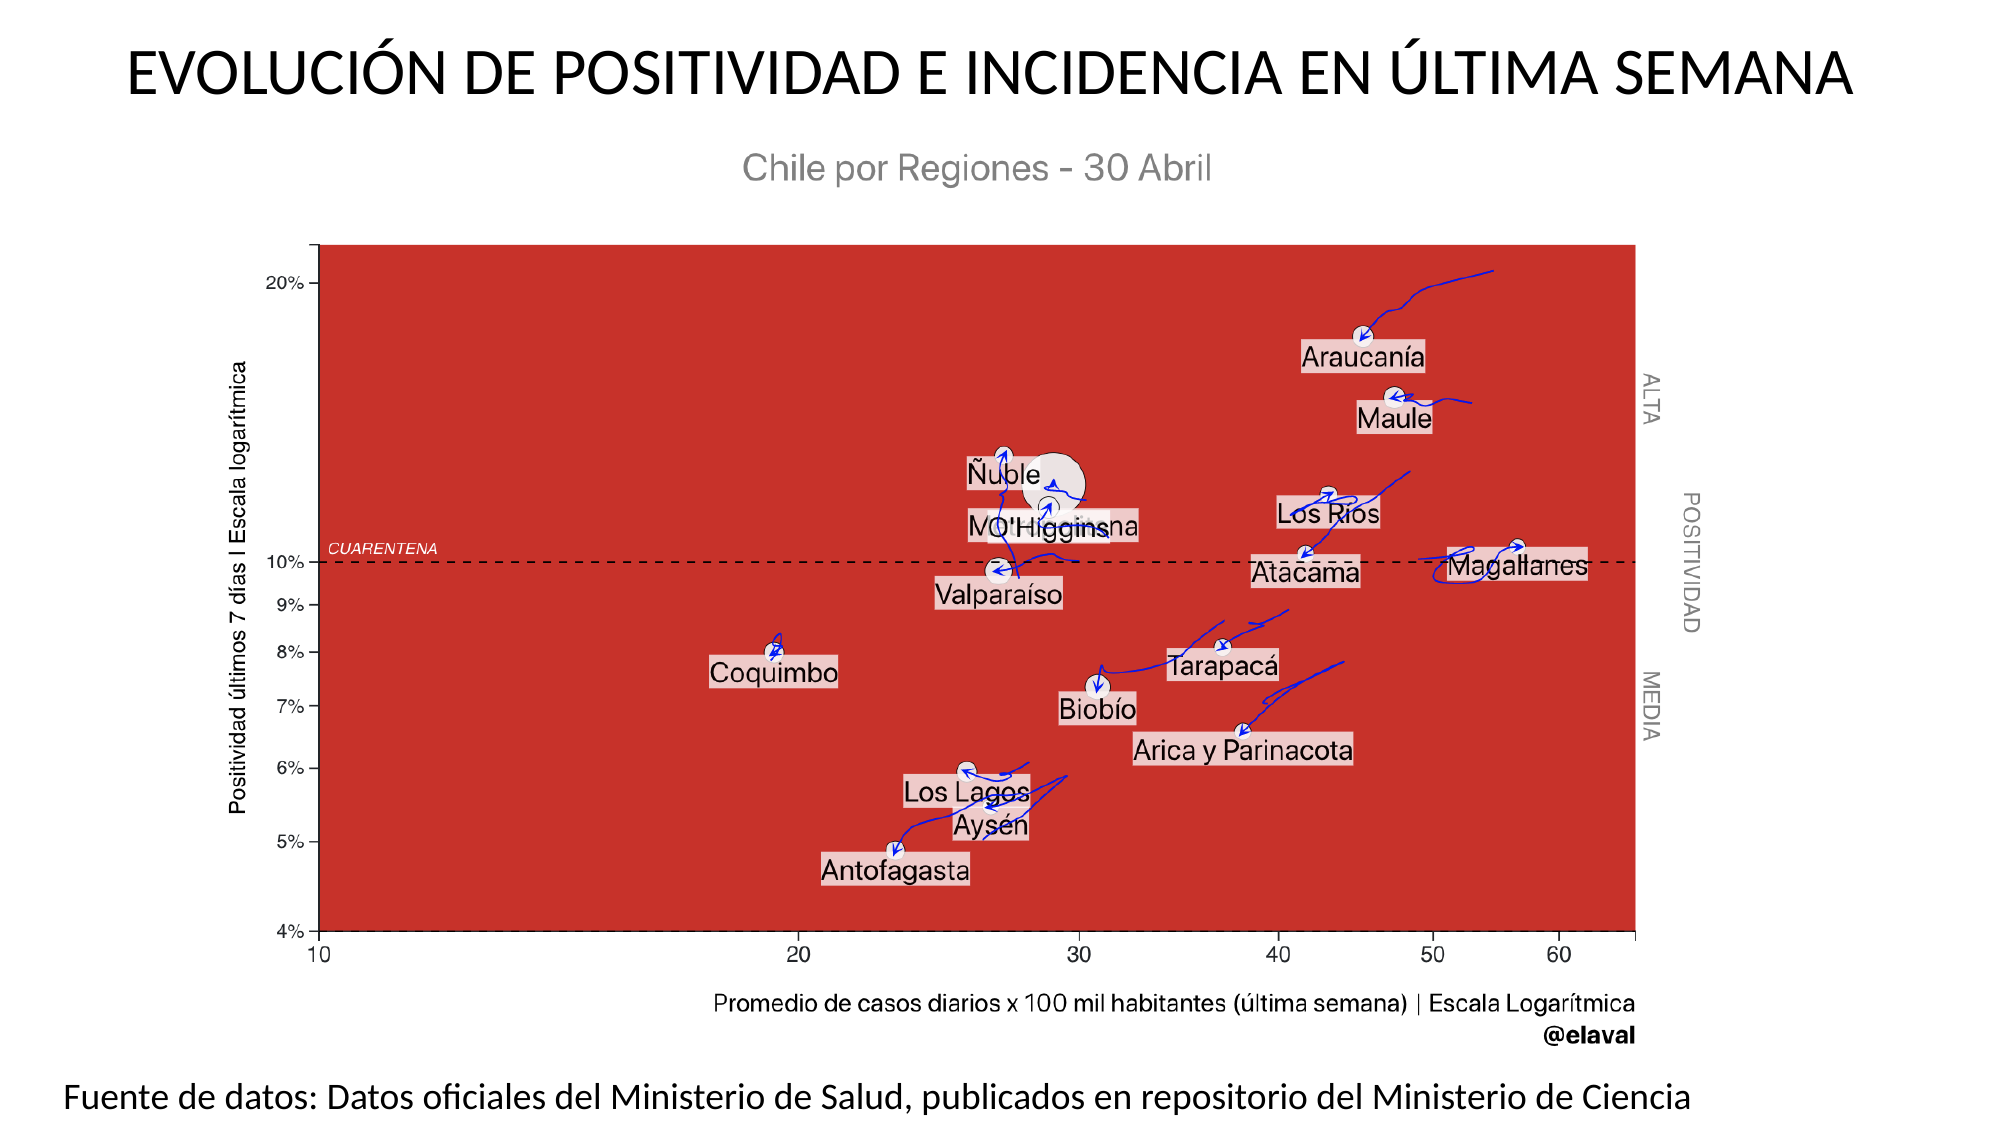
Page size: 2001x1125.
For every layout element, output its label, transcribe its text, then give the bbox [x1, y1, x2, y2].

picture [201, 116, 1781, 1068]
text_box EVOLUCIÓN DE POSITIVIDAD E INCIDENCIA EN ÚLTIMA SEMANA [111, 20, 1871, 116]
